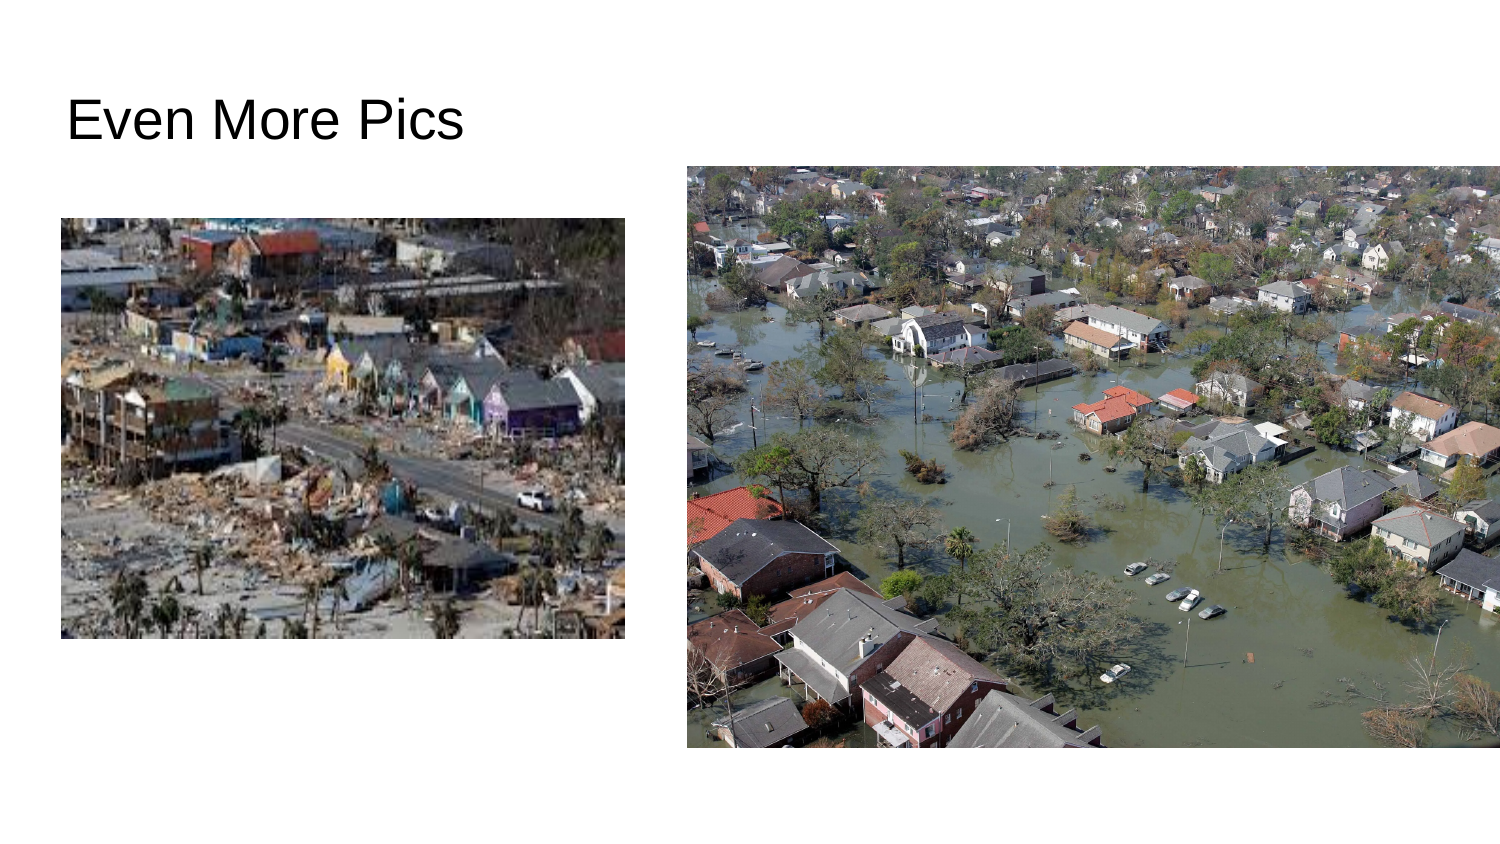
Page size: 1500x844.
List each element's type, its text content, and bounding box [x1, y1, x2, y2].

title Even More Pics [51, 72, 1449, 167]
picture [60, 218, 625, 640]
picture [687, 166, 1500, 749]
